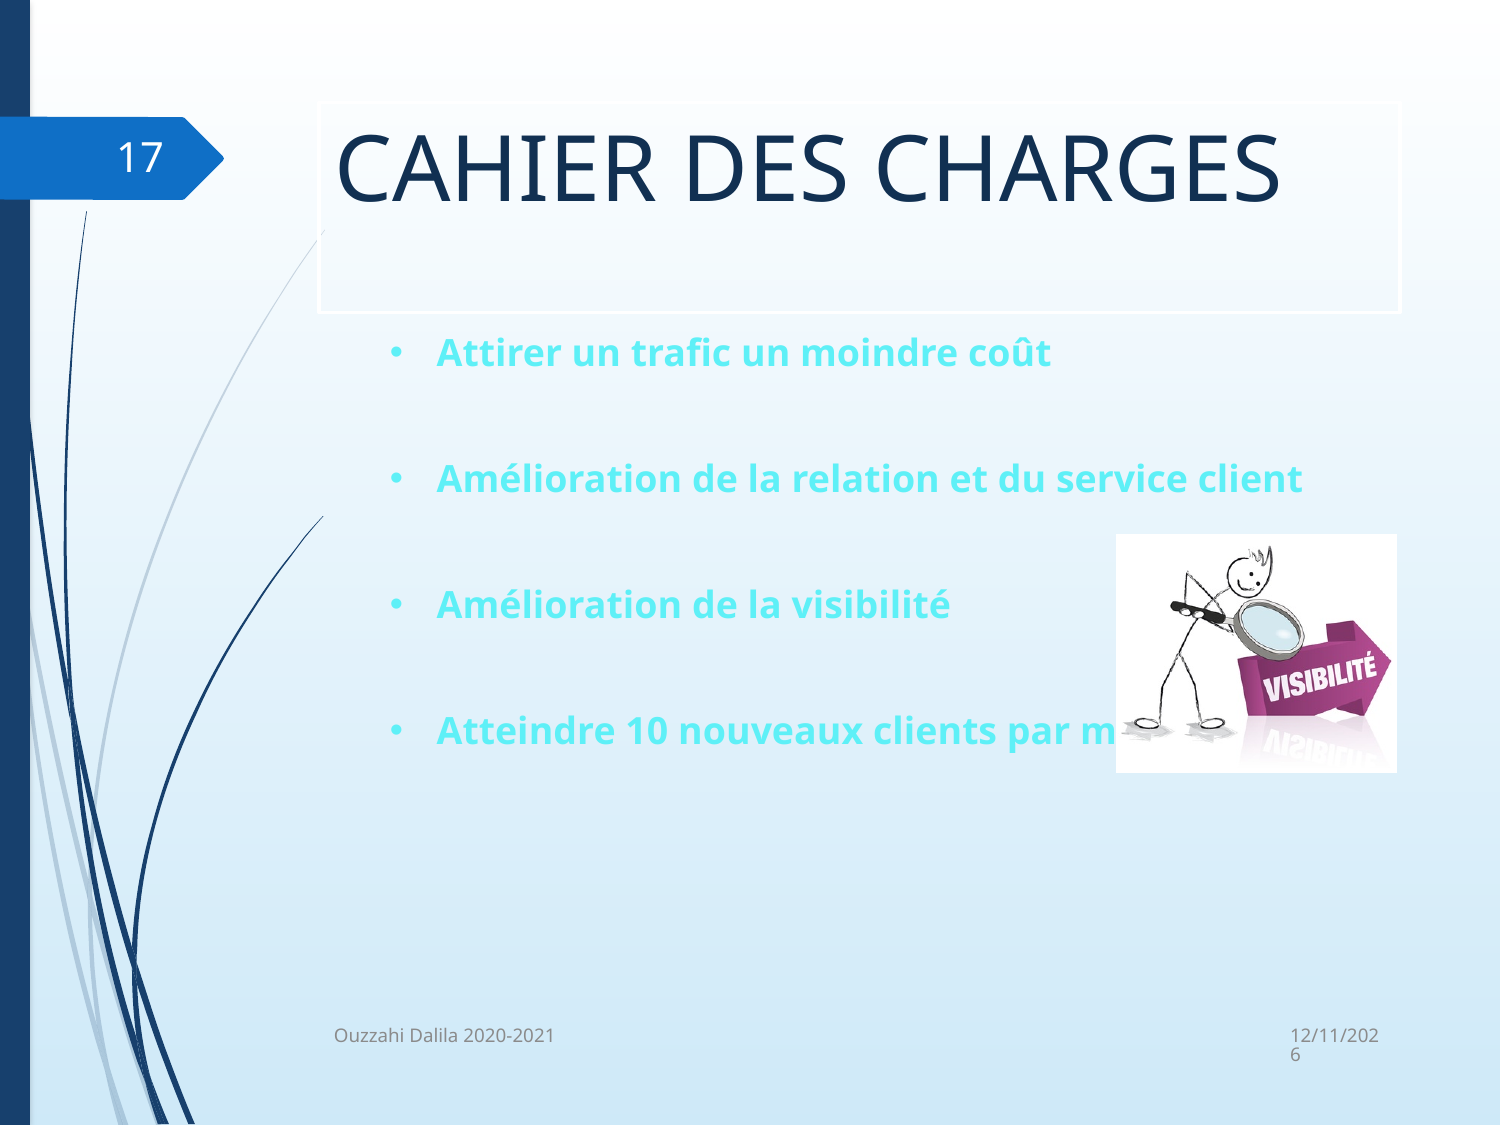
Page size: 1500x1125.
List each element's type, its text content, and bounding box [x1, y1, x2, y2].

picture [1115, 534, 1397, 773]
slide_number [1275, 1006, 1401, 1068]
text_box Attirer un trafic un moindre coût Amélioration de la relation et du service client Amélioration de la visibilité Atteindre 10 nouveaux clients par mois [374, 304, 1500, 760]
slide_number 17 [83, 129, 180, 190]
title Cahier des Charges [317, 101, 1402, 314]
footer Ouzzahi Dalila 2020-2021 [318, 1006, 1257, 1067]
